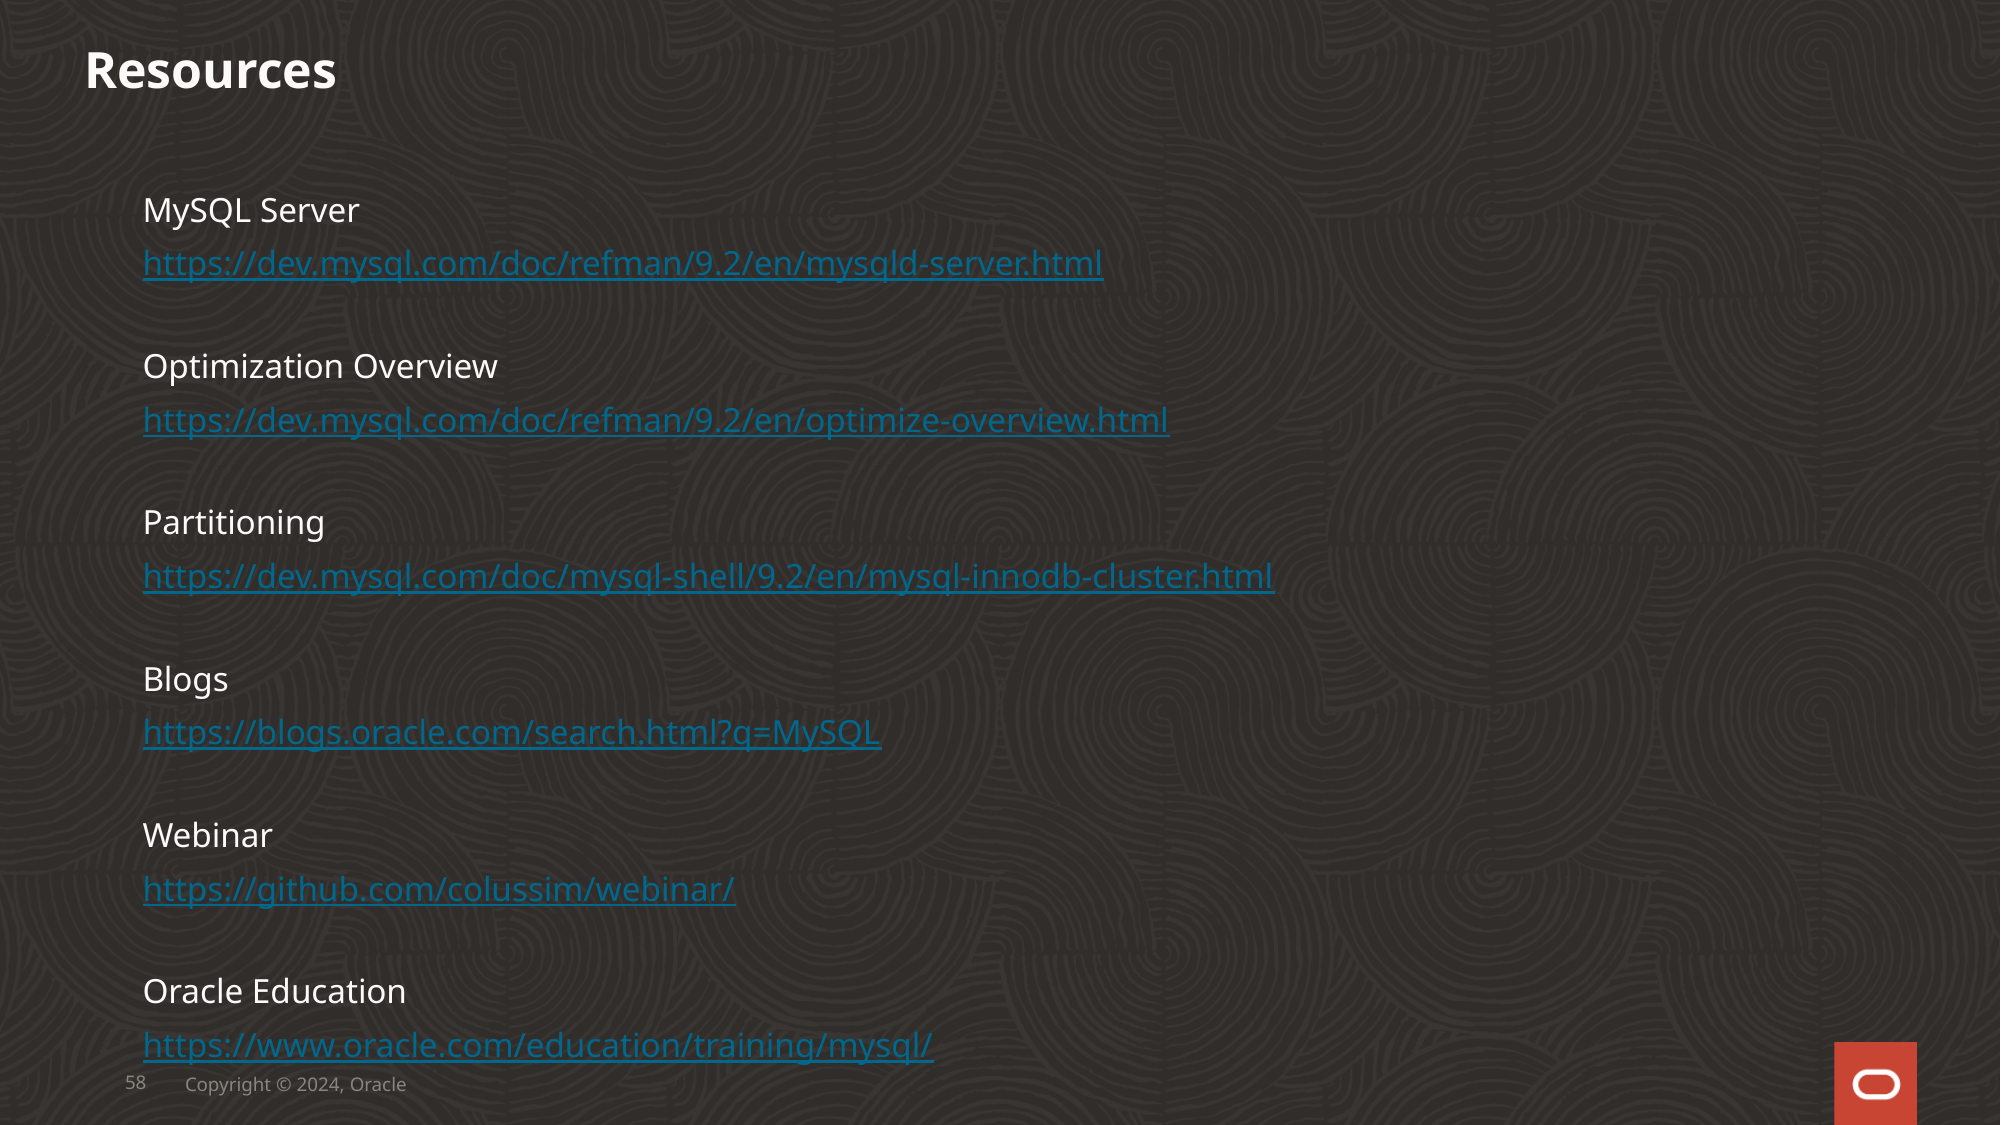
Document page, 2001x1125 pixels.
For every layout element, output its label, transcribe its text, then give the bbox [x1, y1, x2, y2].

picture [0, 0, 2000, 1125]
text_box MySQL Server https://dev.mysql.com/doc/refman/9.2/en/mysqld-server.html Optimization Overview https://dev.mysql.com/doc/refman/9.2/en/optimize-overview.html Partitioning https://dev.mysql.com/doc/mysql-shell/9.2/en/mysql-innodb-cluster.html Blogs https://blogs.oracle.com/search.html?q=MySQL Webinar https://github.com/colussim/webinar/ Oracle Education https://www.oracle.com/education/training/mysql/ [127, 132, 1880, 1114]
text_box Resources [69, 35, 1821, 171]
